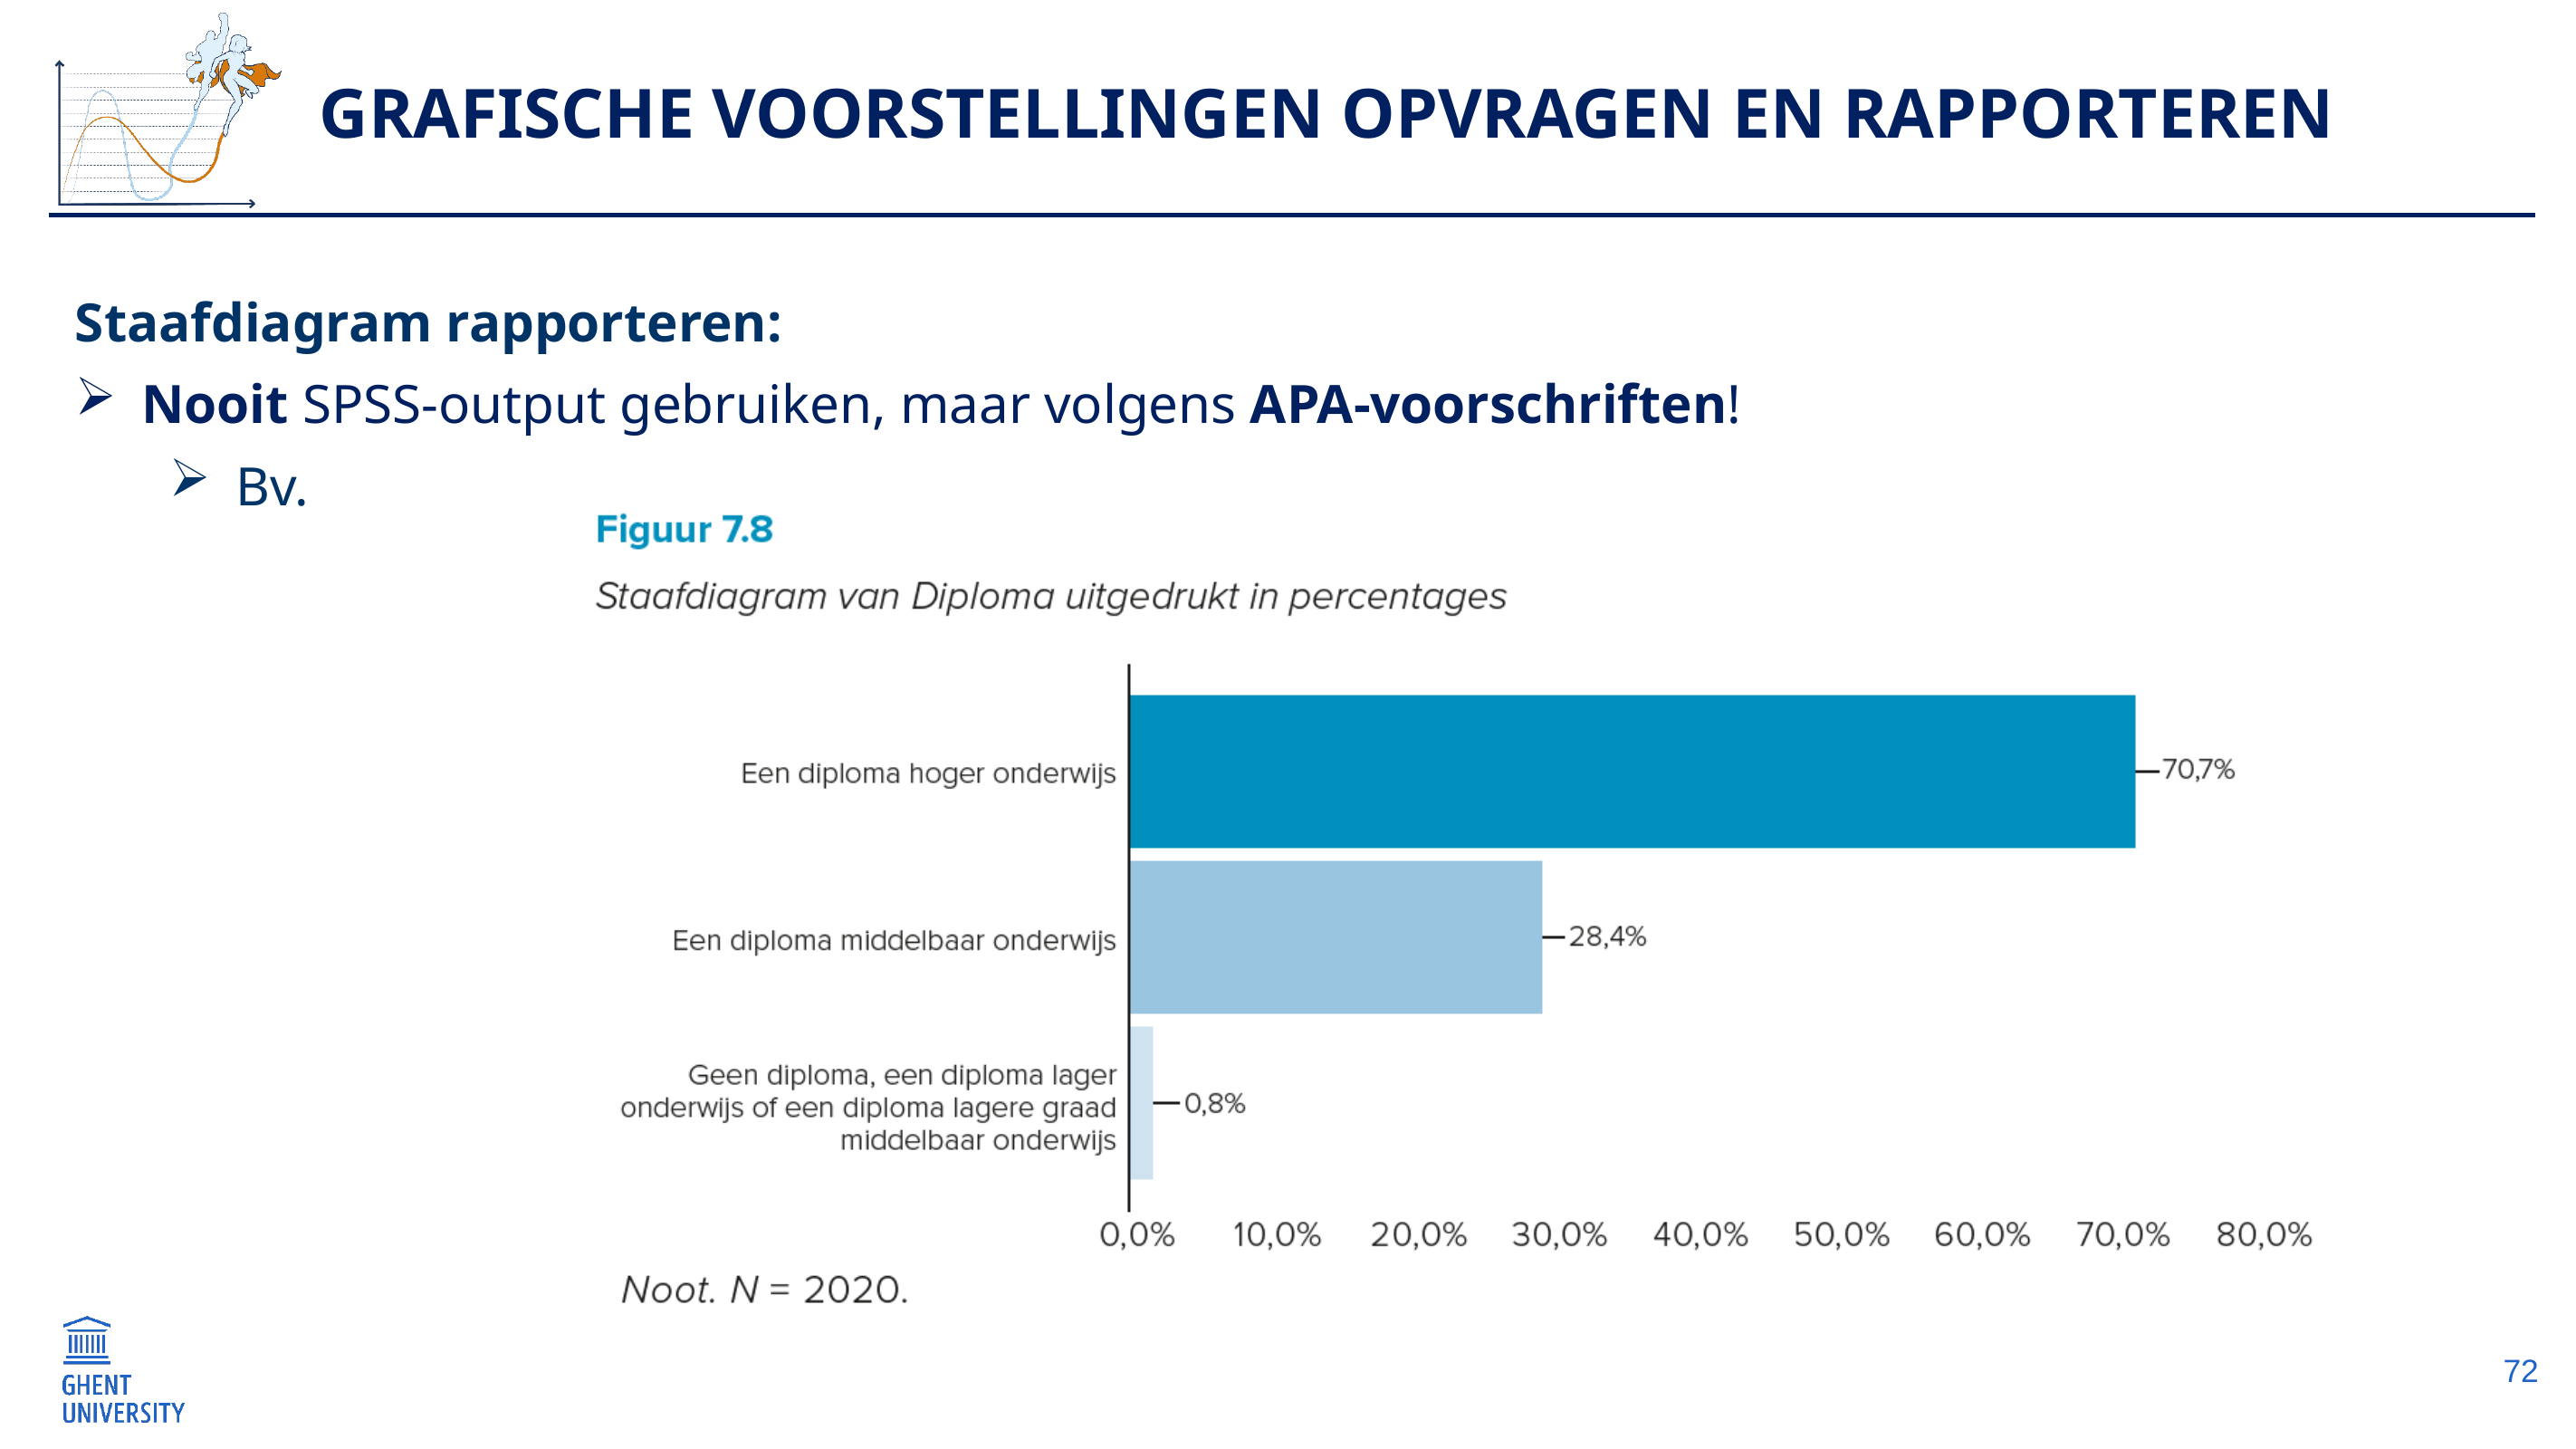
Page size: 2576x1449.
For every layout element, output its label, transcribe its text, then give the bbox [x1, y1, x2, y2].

list Staafdiagram rapporteren: Nooit SPSS-output gebruiken, maar volgens APA-voorschriften! Bv. [48, 269, 2553, 1290]
picture [62, 1290, 411, 1449]
slide_number 72 [2415, 1330, 2553, 1408]
picture [579, 487, 2385, 1331]
title Grafische voorstellingen opvragen en rapporteren [305, 18, 2527, 159]
picture [5, 0, 306, 318]
